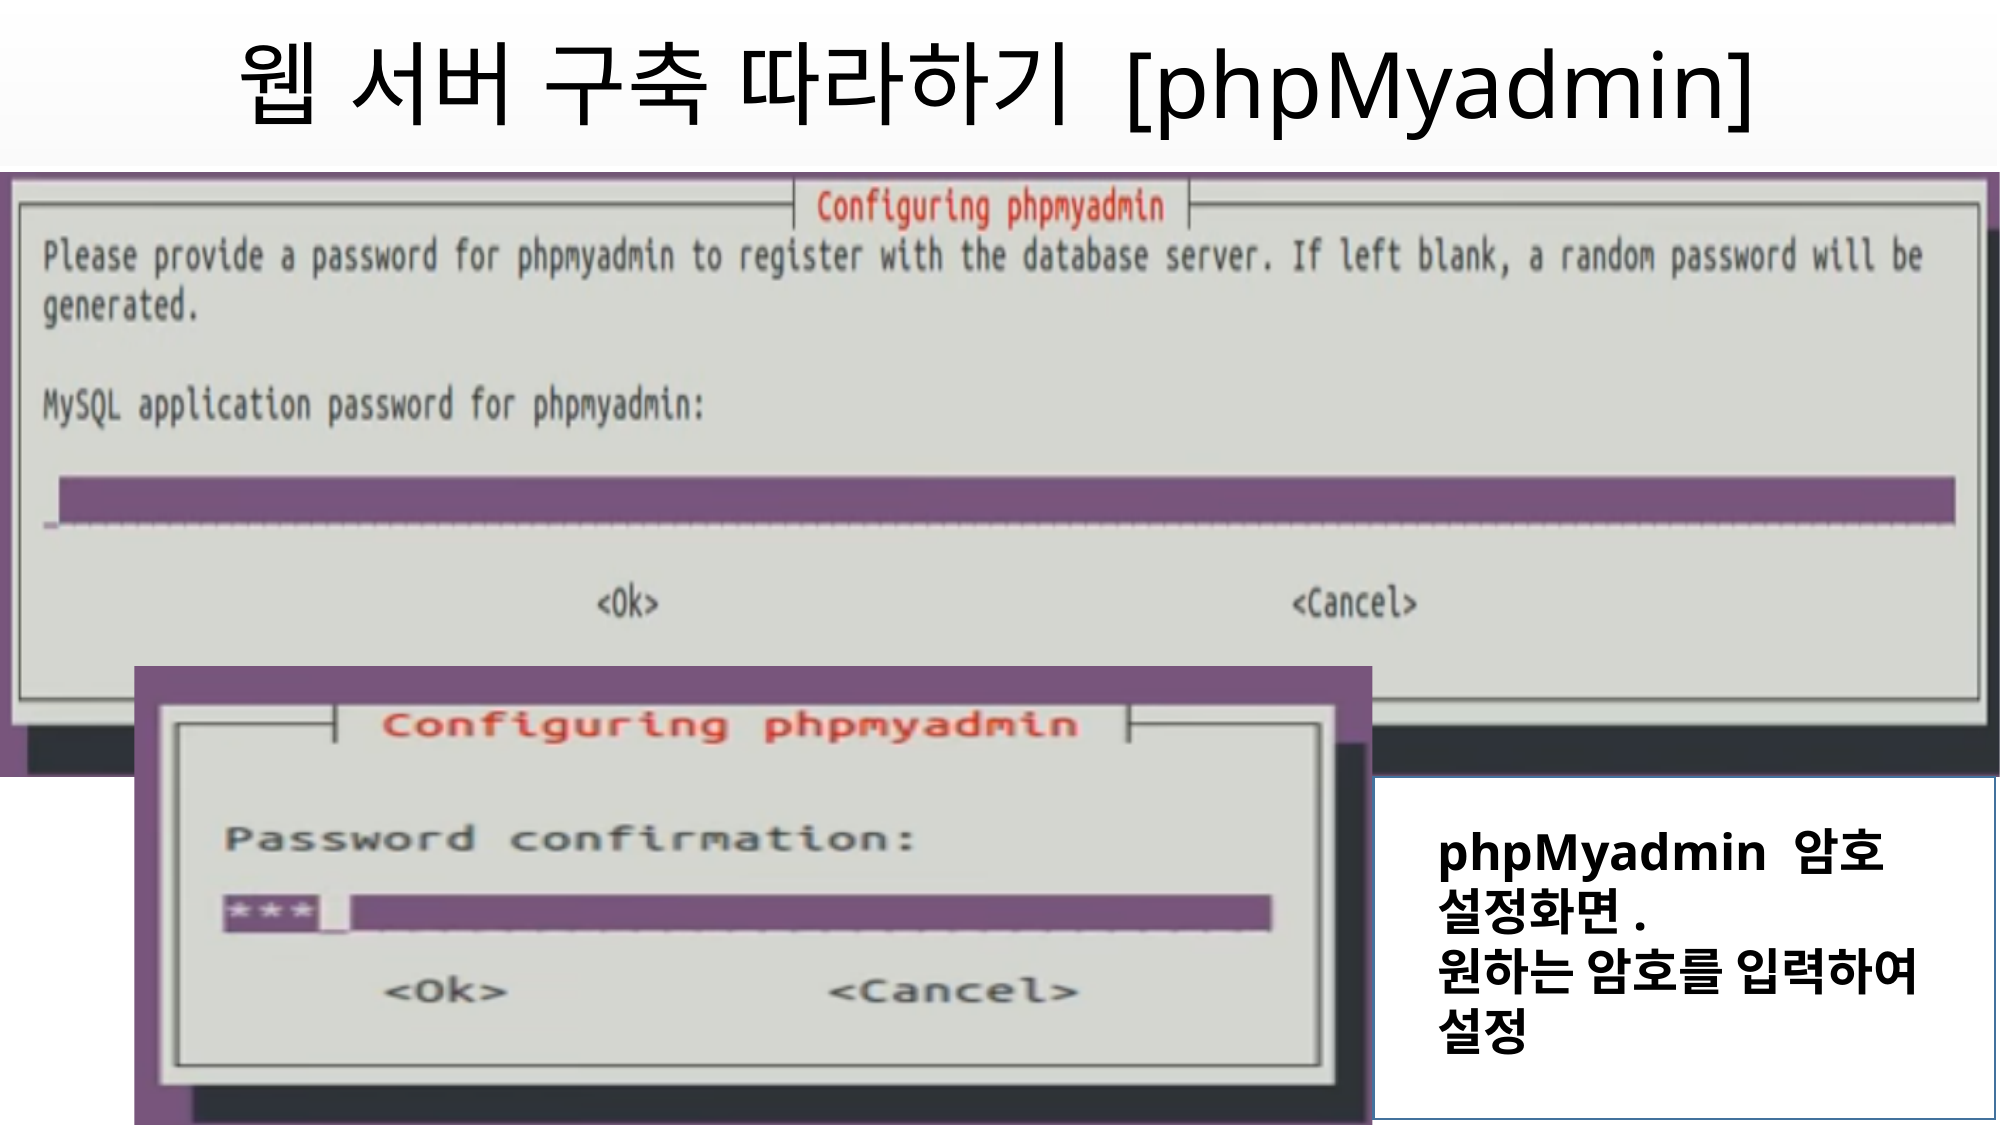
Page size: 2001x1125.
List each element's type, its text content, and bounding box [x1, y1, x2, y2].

picture [0, 172, 2000, 1125]
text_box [1373, 776, 2000, 1119]
text_box [0, 163, 1998, 167]
list 웹 서버 구축 따라하기 [phpMyadmin] [0, 0, 1998, 163]
